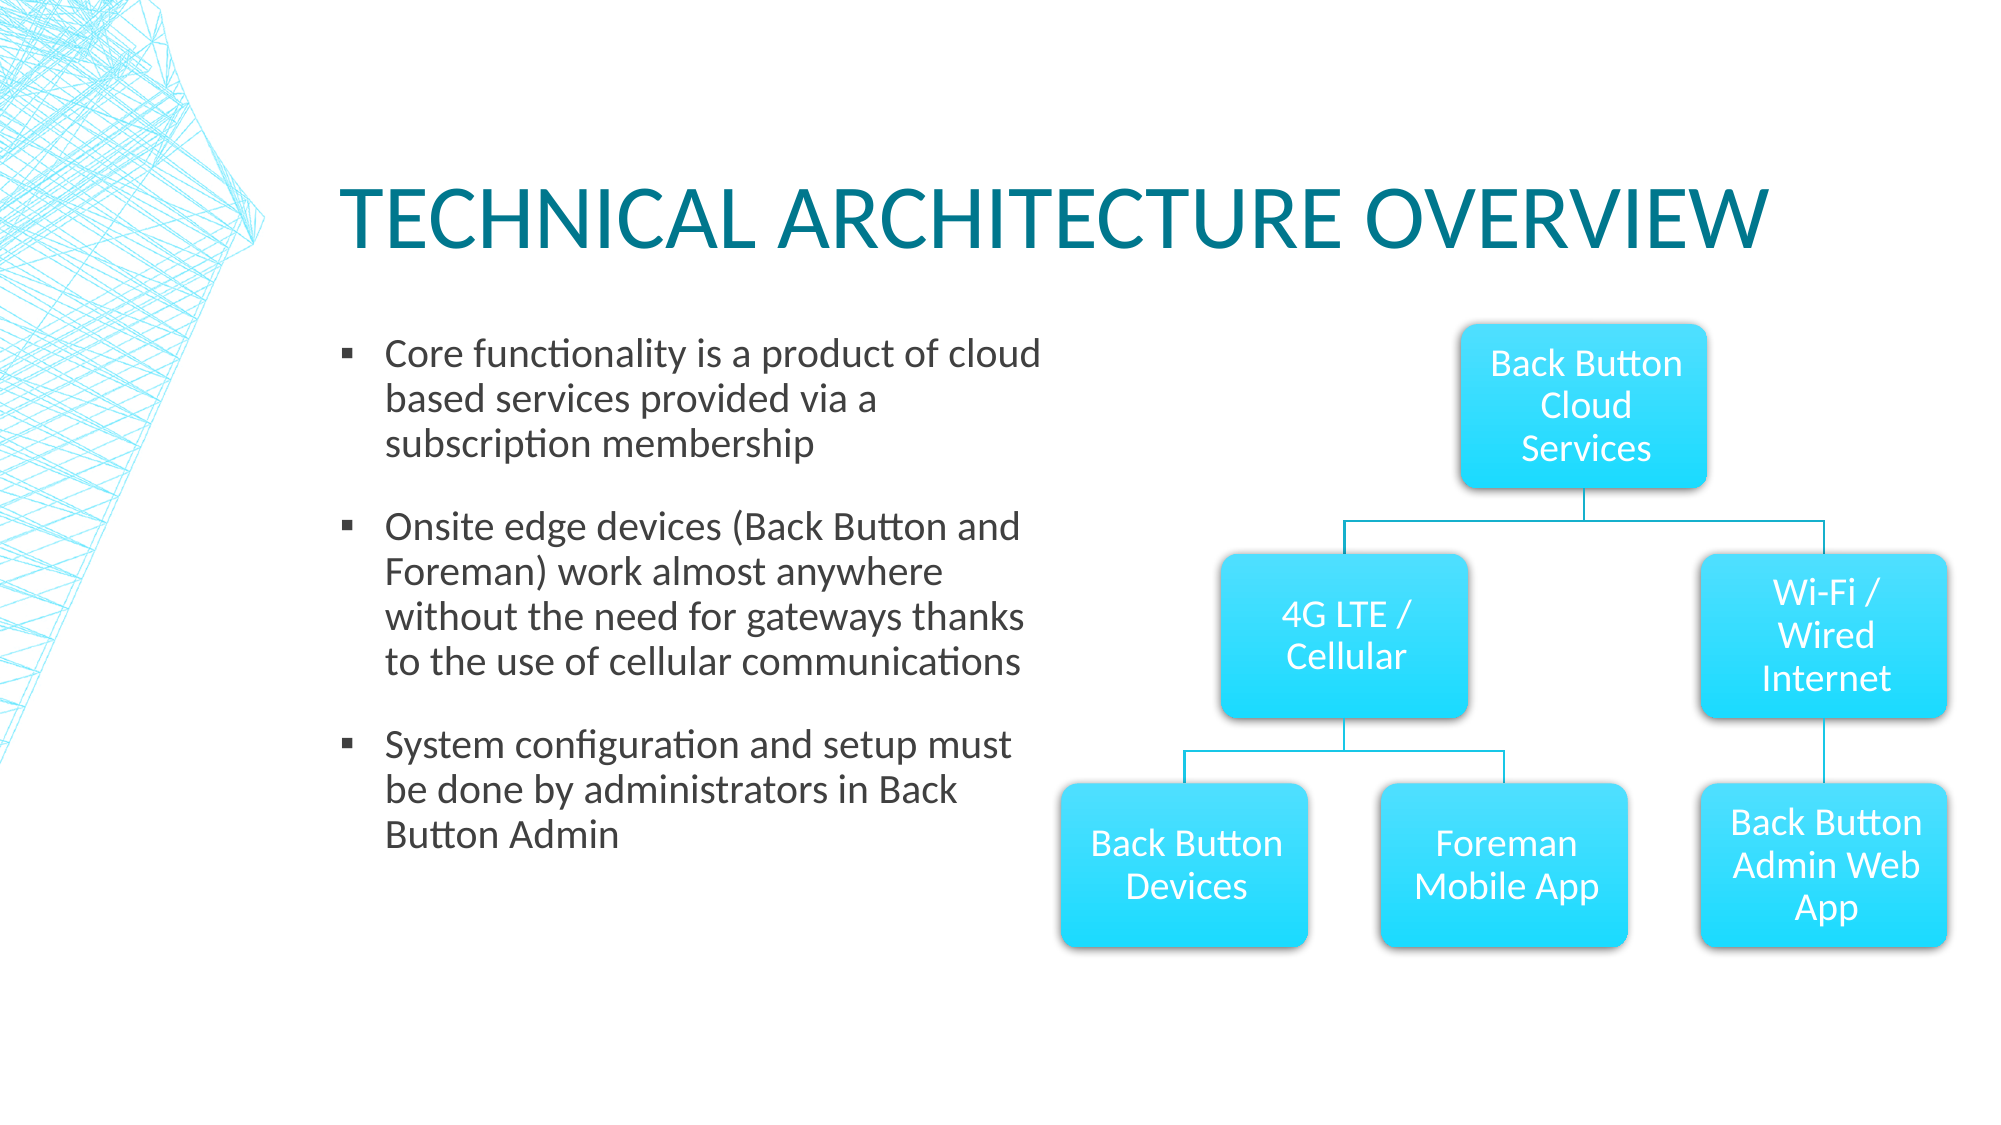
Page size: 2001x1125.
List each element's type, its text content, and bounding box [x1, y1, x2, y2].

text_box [1008, 324, 2000, 948]
list Core functionality is a product of cloud based services provided via a subscription membership Onsite edge devices (Back Button and Foreman) work almost anywhere without the need for gateways thanks to the use of cellular communications System configuration and setup must be done by administrators in Back Button Admin [324, 324, 1075, 1060]
title TECHNICAL ARCHITECTURE Overview [324, 62, 1863, 275]
picture [0, 0, 2001, 1125]
